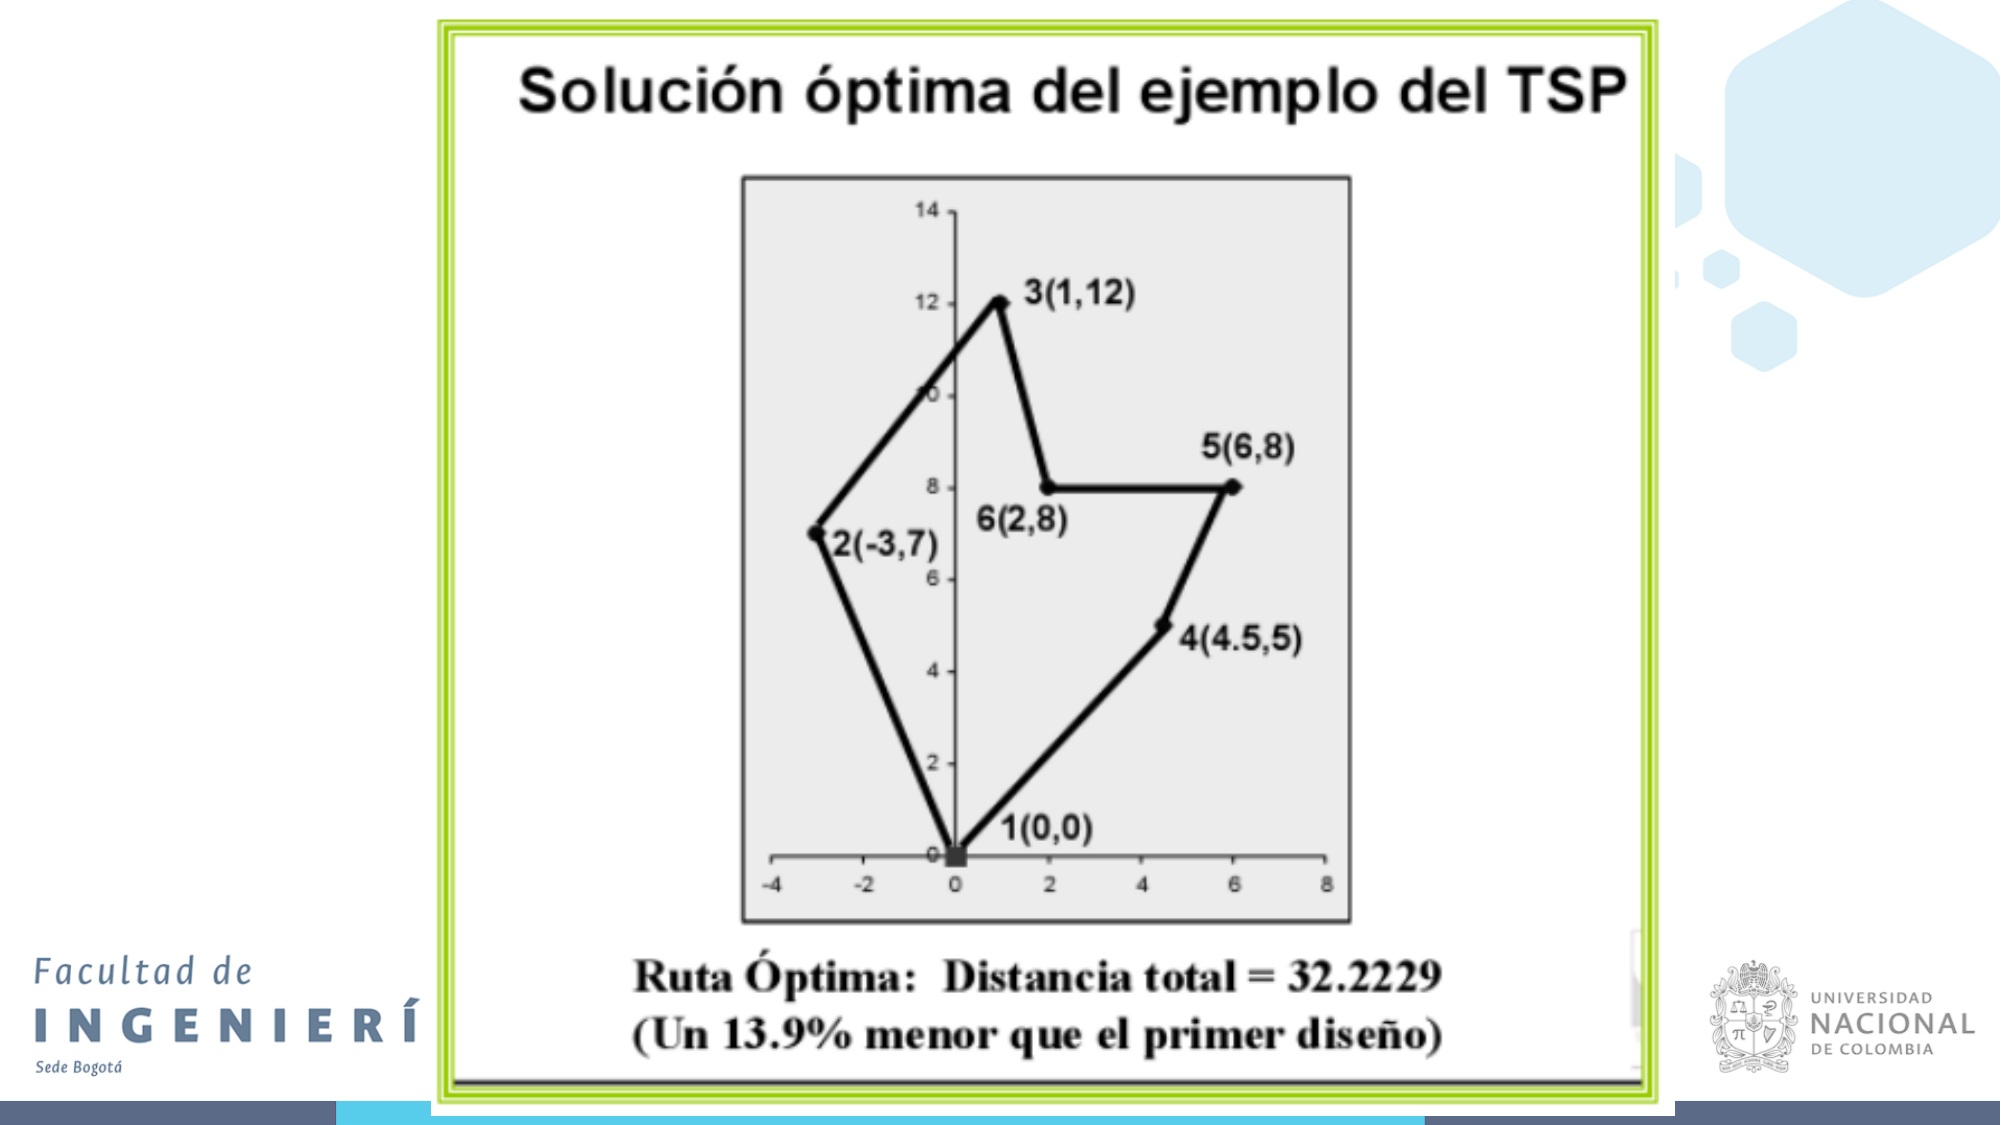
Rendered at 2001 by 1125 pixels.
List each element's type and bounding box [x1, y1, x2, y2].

picture [431, 9, 1675, 1116]
